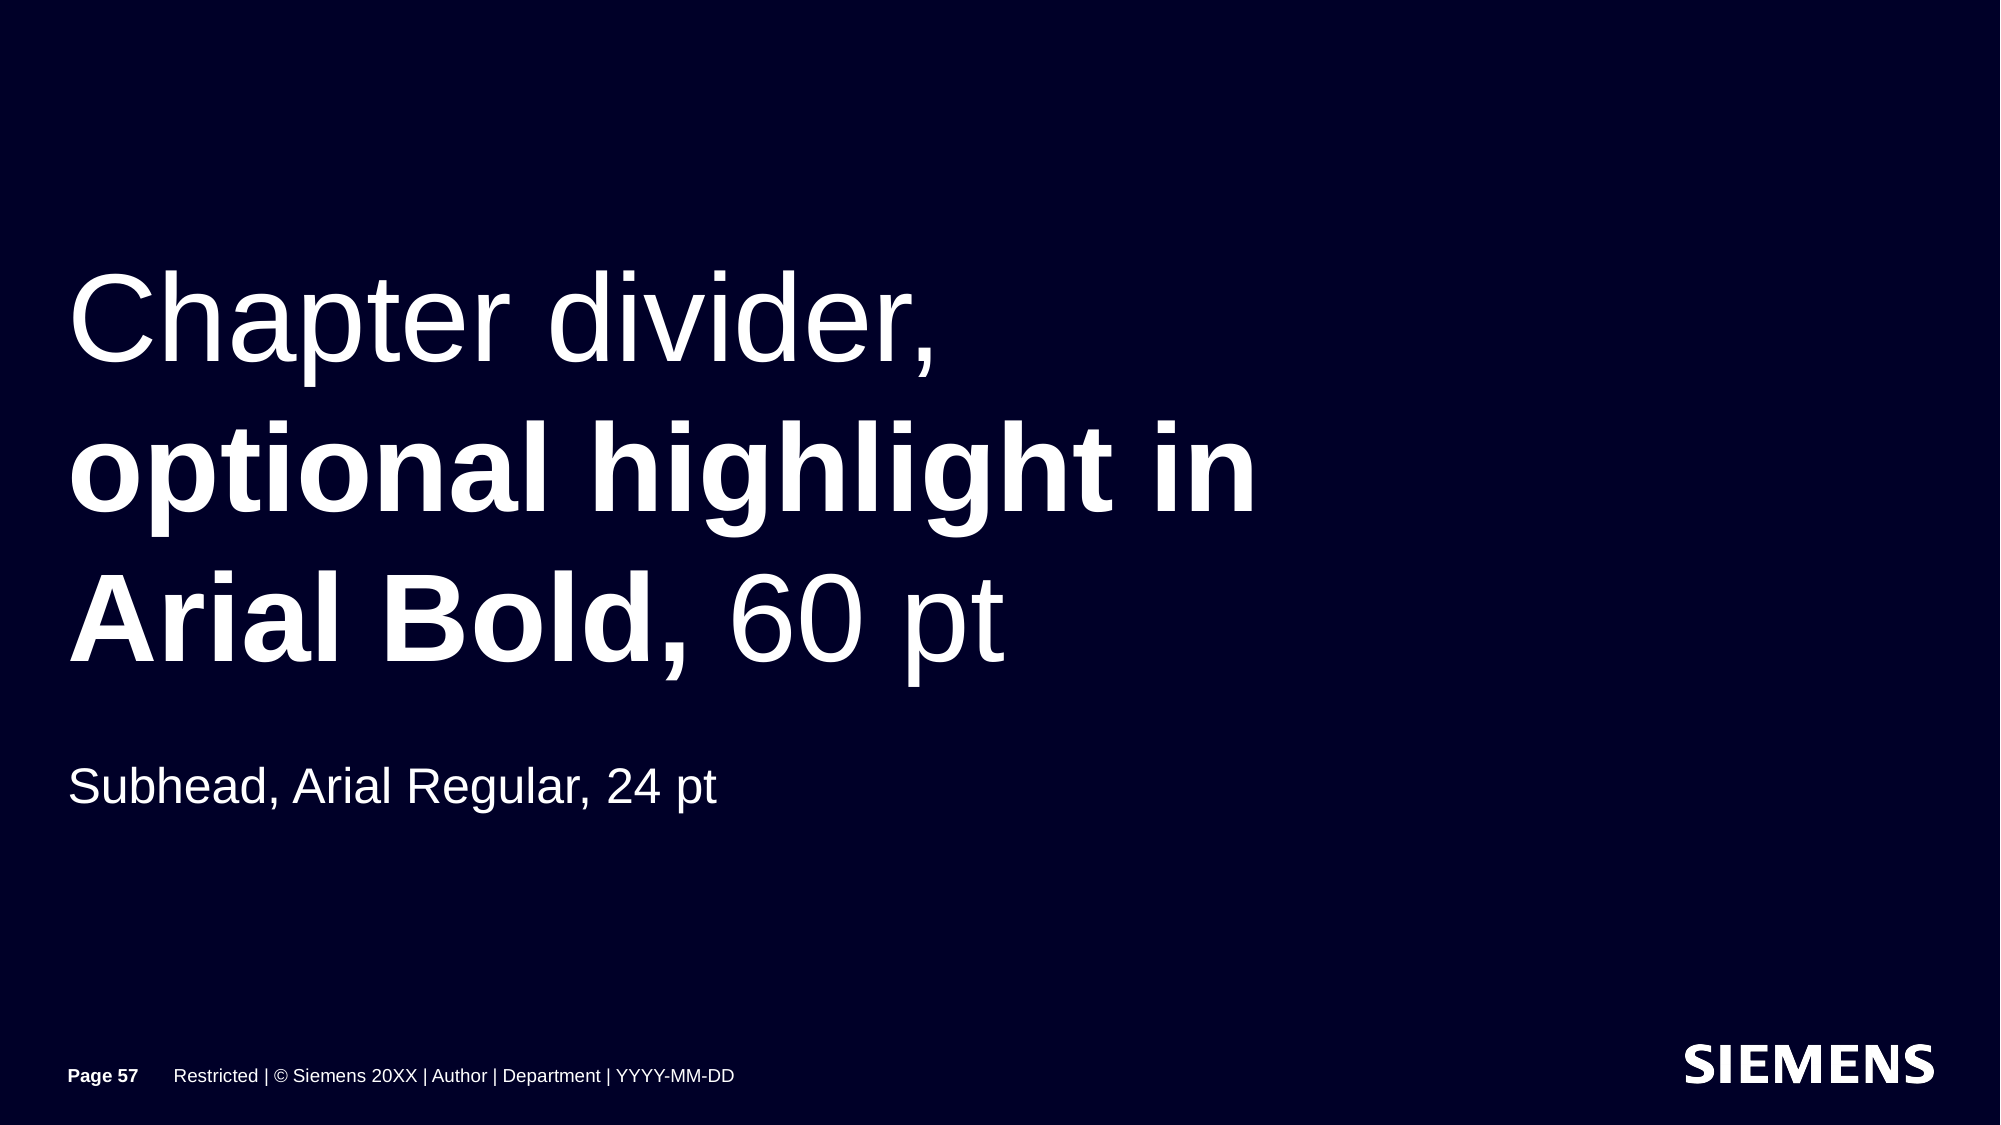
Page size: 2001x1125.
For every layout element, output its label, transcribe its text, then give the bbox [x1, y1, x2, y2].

slide_number Page 57 [67, 1035, 174, 1125]
title Chapter divider, optional highlight in Arial Bold, 60 pt [67, 232, 1934, 687]
footer Restricted | © Siemens 20XX | Author | Department | YYYY-MM-DD [174, 1035, 1592, 1125]
subtitle Subhead, Arial Regular, 24 pt [67, 686, 1592, 953]
picture [1685, 1044, 1934, 1084]
